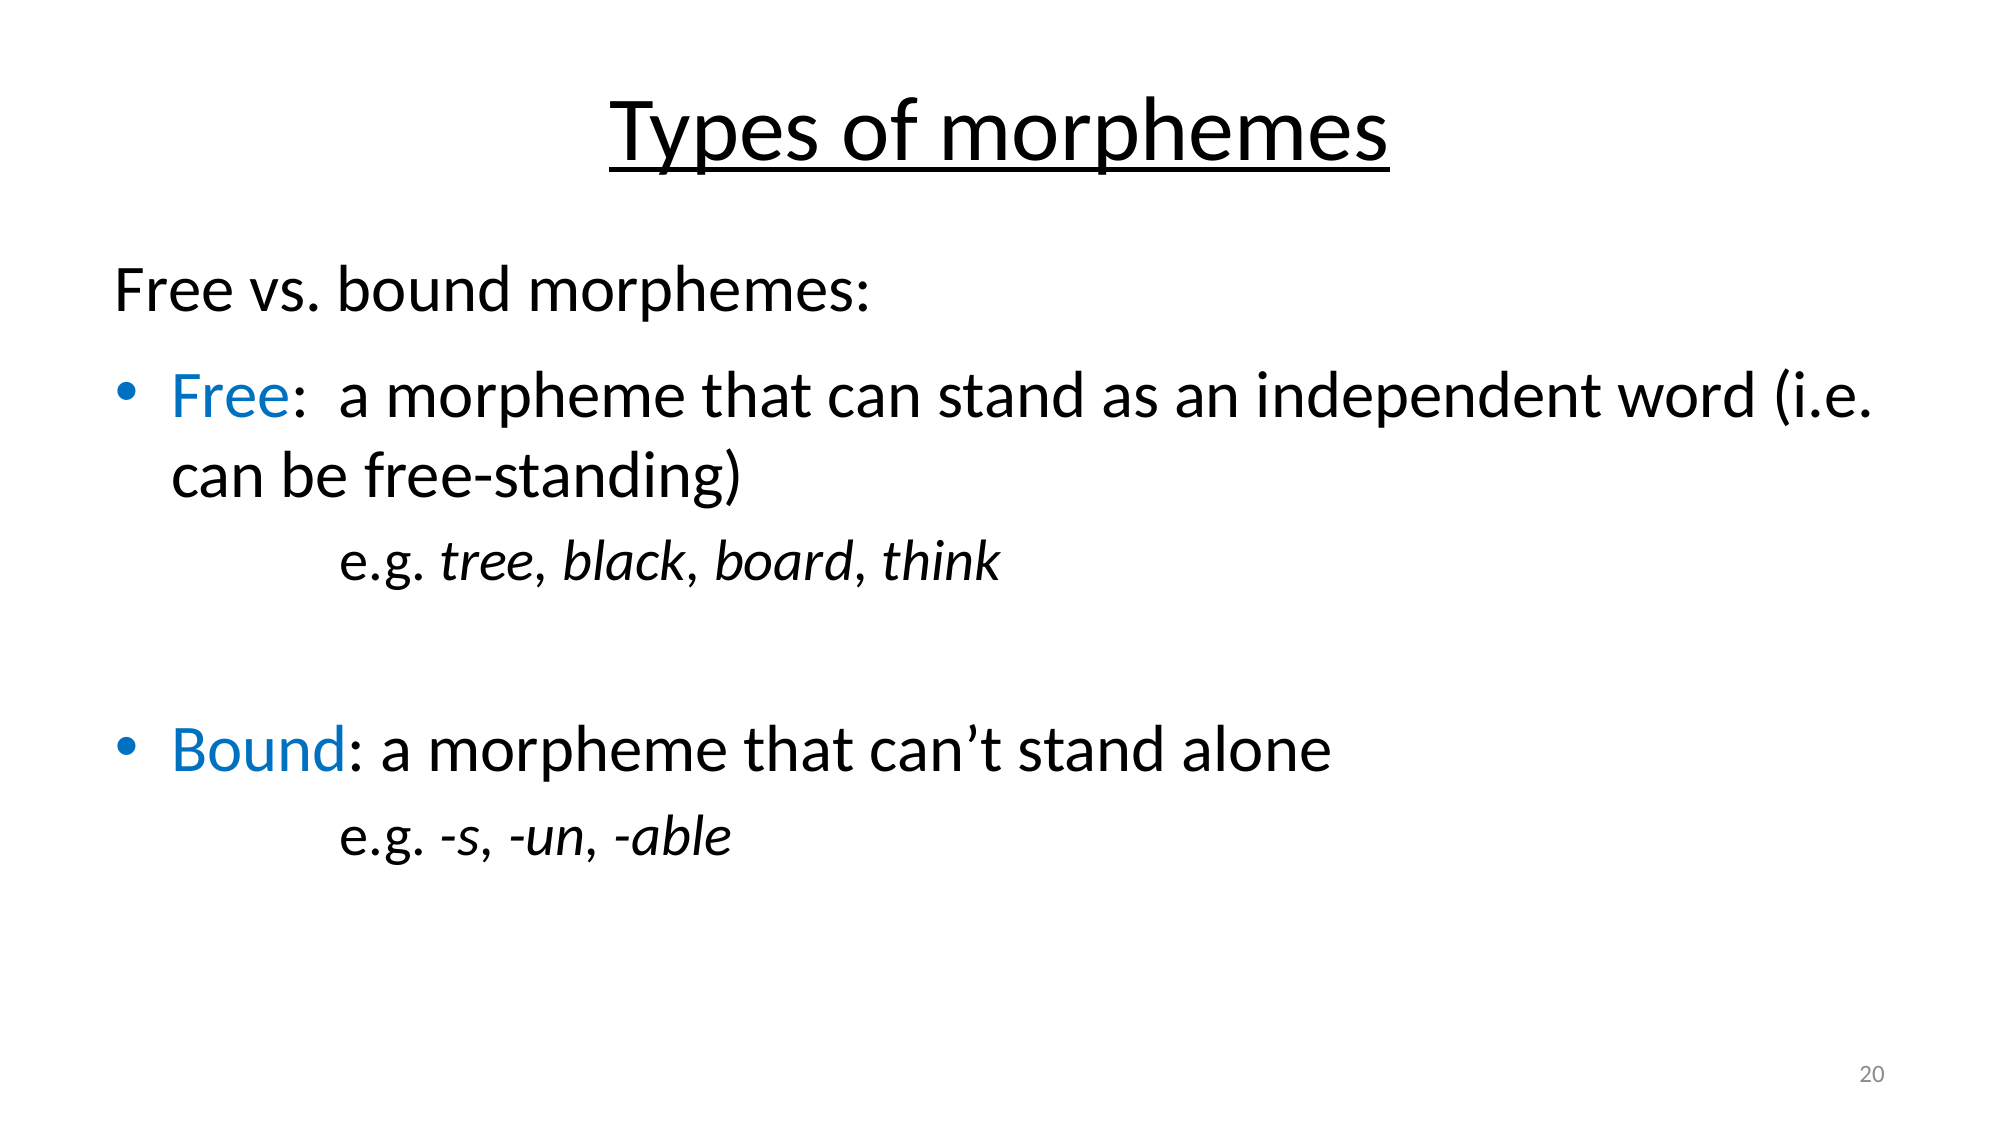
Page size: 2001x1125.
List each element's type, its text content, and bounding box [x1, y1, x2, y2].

slide_number 20 [1433, 1042, 1900, 1103]
title Types of morphemes [99, 45, 1900, 204]
list Free vs. bound morphemes: Free: a morpheme that can stand as an independent word (i.e. can be free-standing) e.g. tree, black, board, think Bound: a morpheme that can’t stand alone e.g. -s, -un, -able [99, 237, 1900, 1005]
